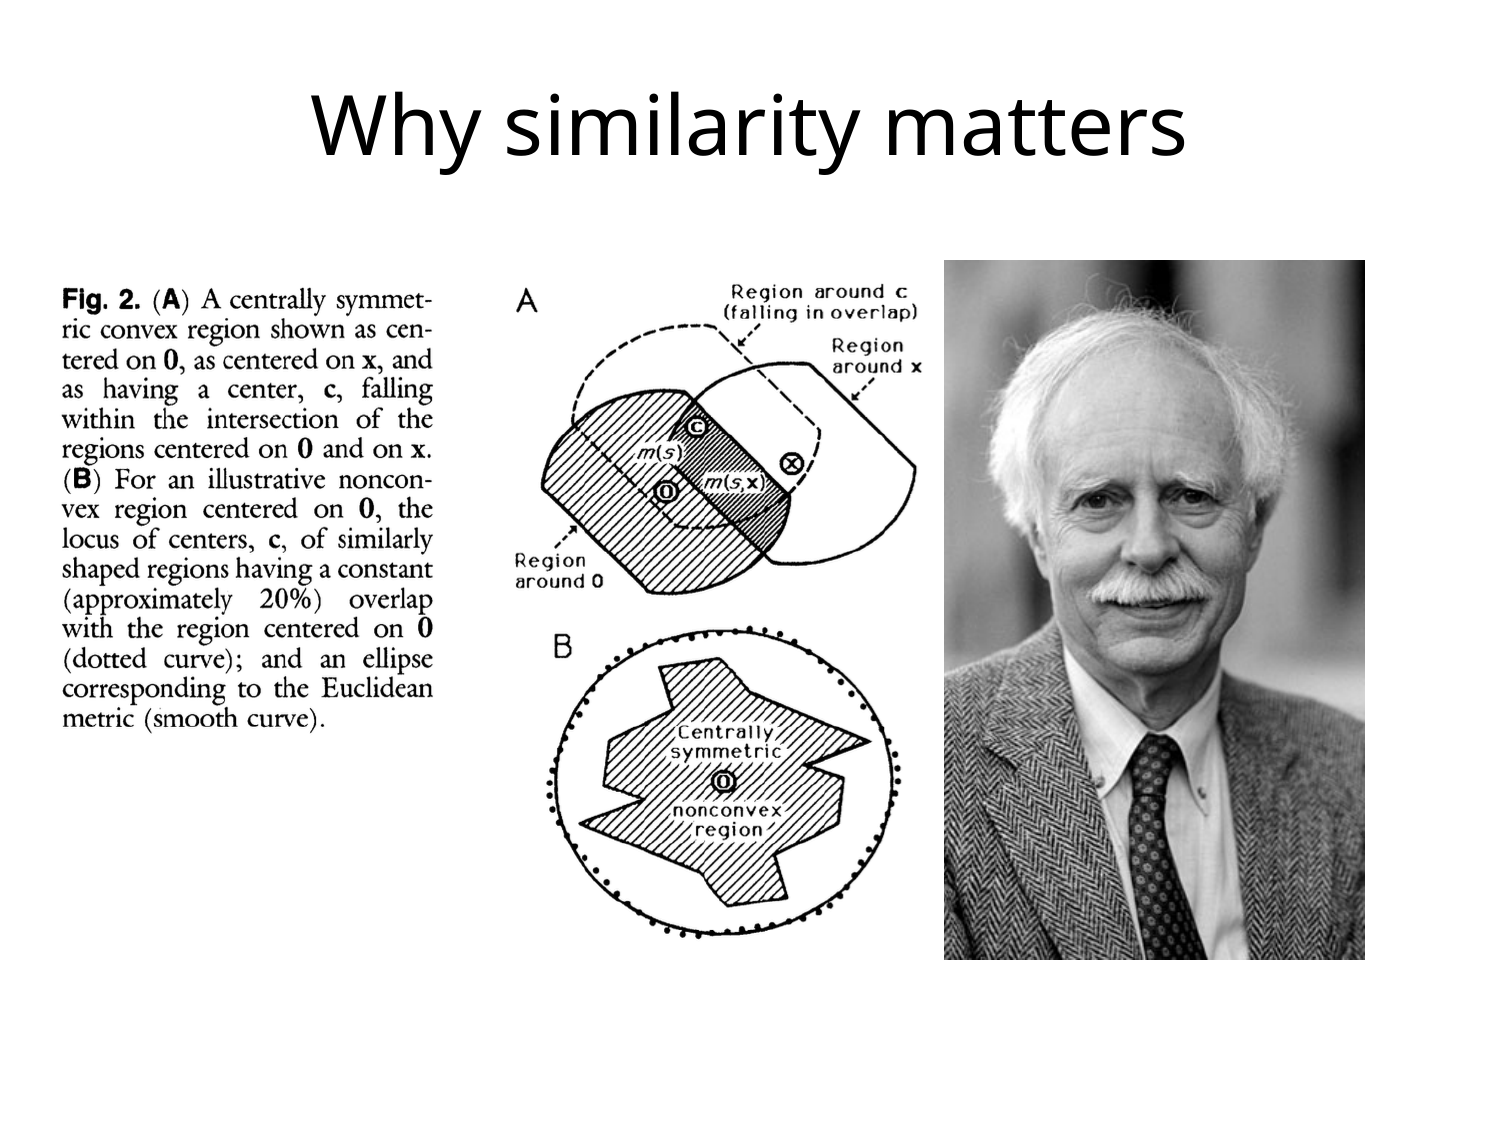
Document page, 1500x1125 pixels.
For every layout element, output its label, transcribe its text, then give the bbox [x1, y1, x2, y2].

picture [45, 260, 1365, 960]
title Why similarity matters [103, 59, 1397, 198]
